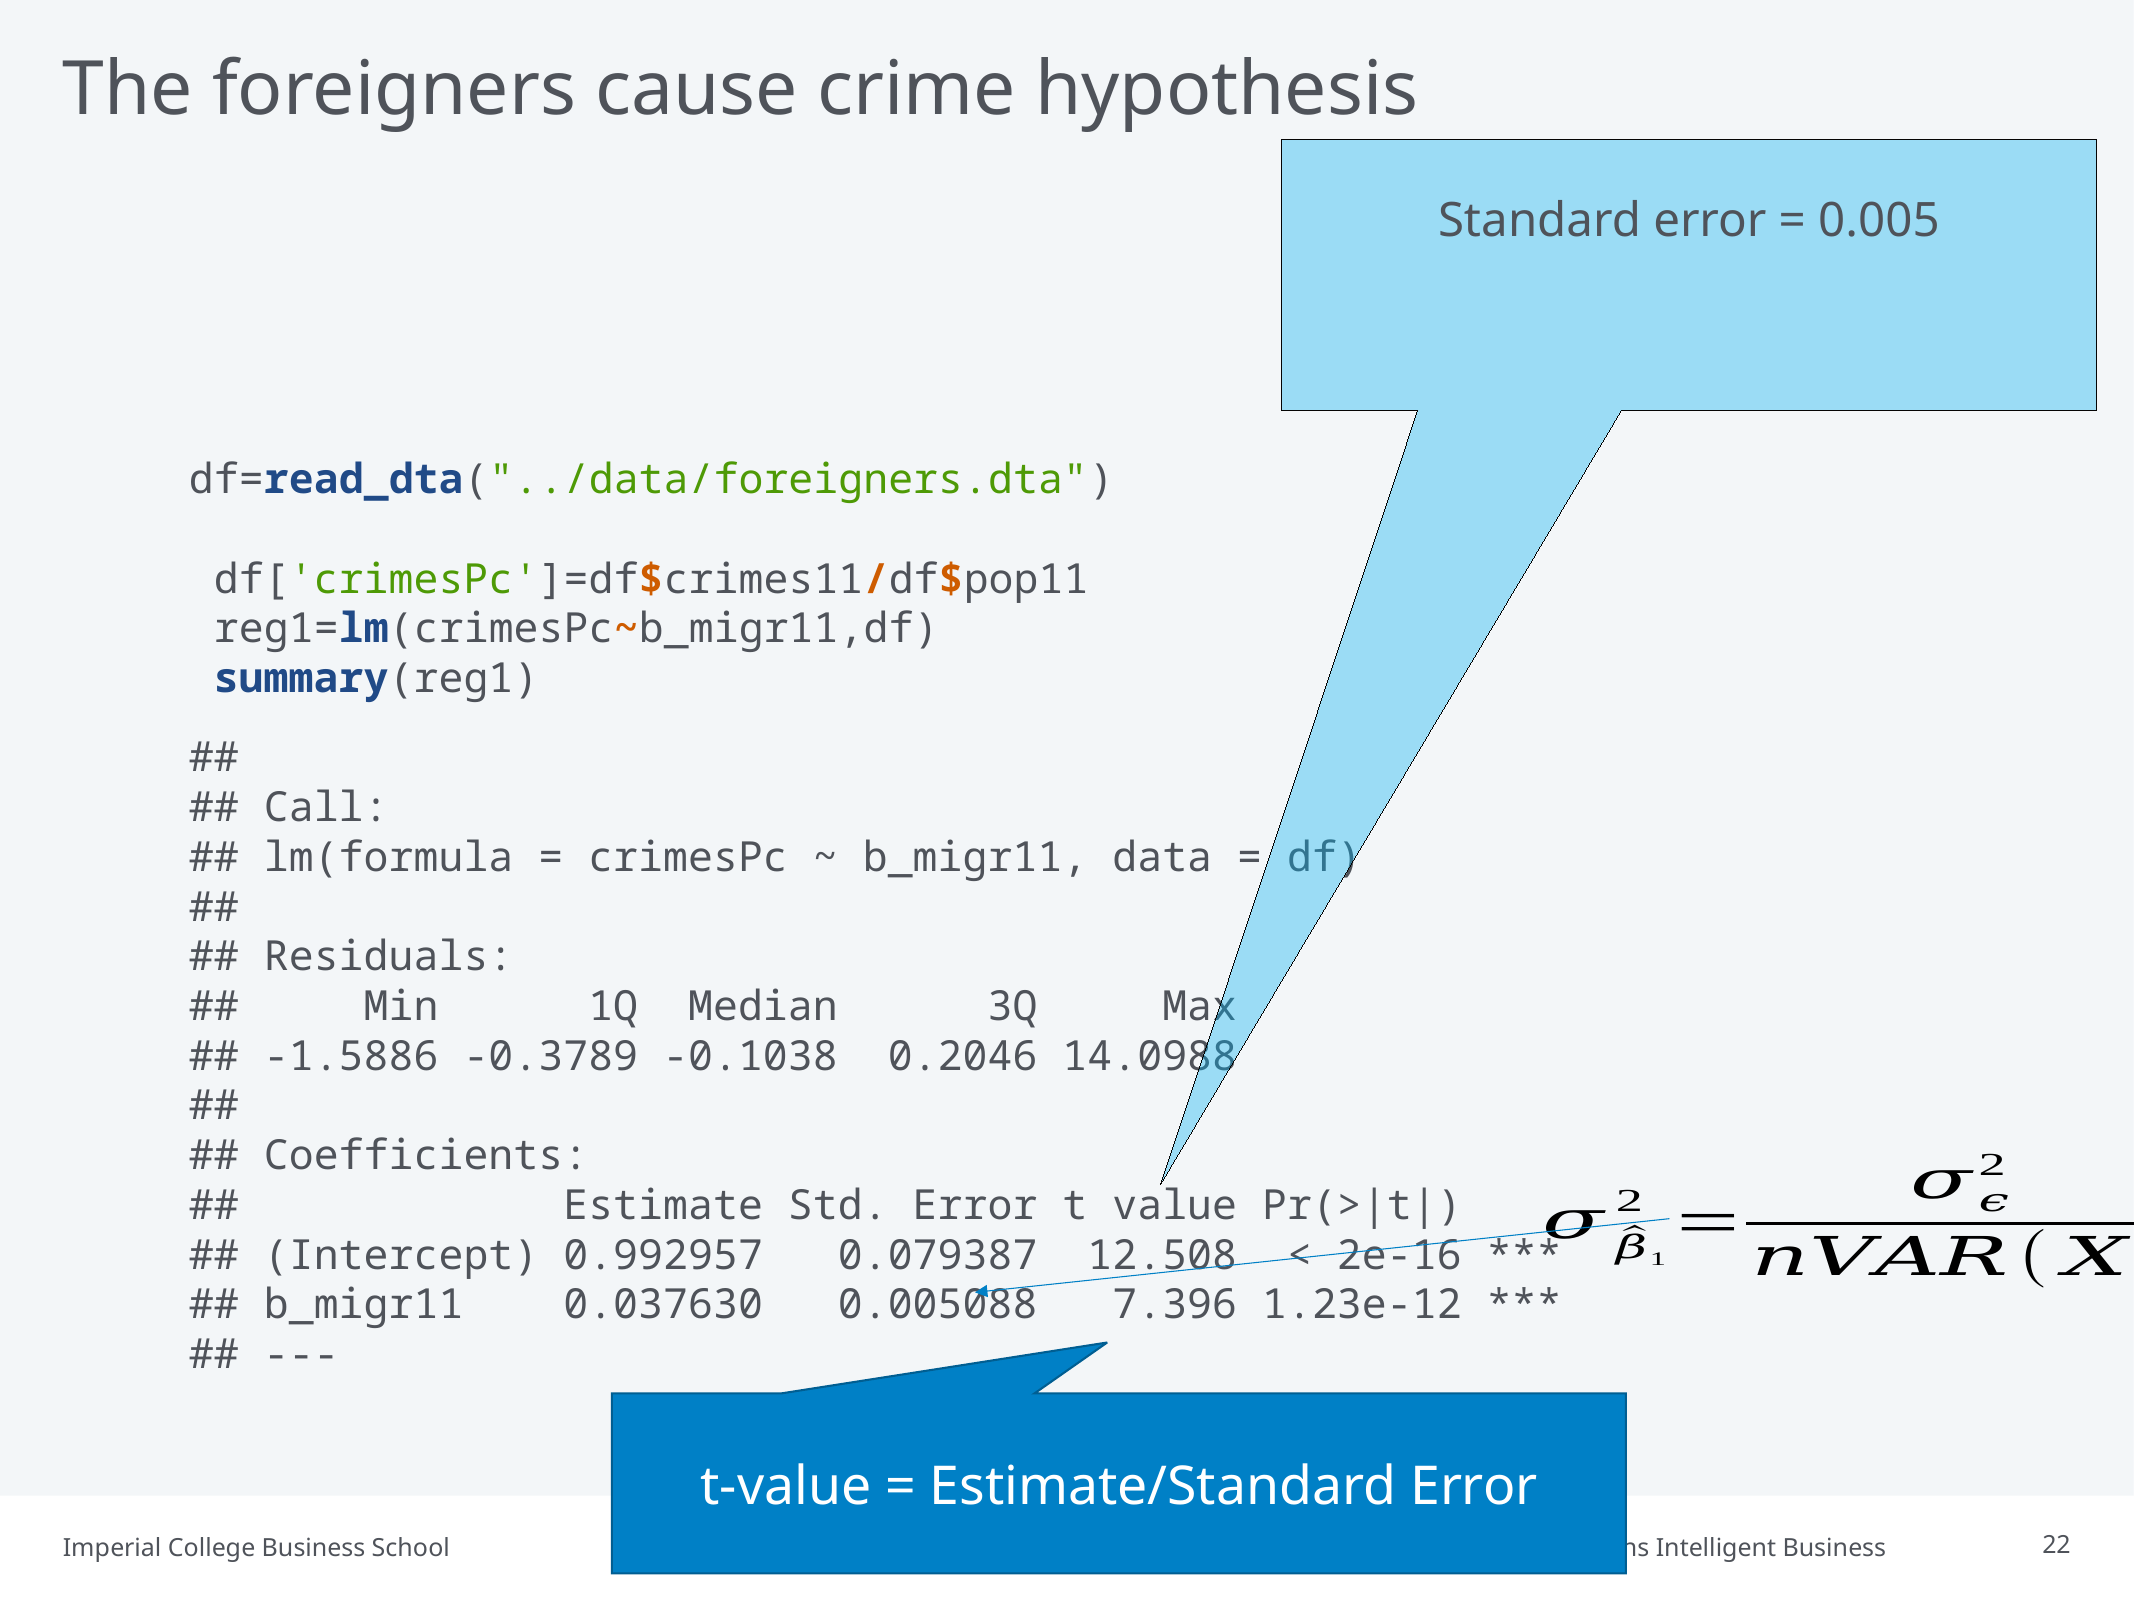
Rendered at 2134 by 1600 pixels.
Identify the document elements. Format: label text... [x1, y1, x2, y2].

text_box t-value = Estimate/Standard Error [610, 1341, 1627, 1575]
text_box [974, 1218, 1670, 1293]
title The foreigners cause crime hypothesis [62, 50, 2071, 195]
text_box There is a lot we don’t know about Y [1162, 444, 1601, 1179]
text_box df=read_dta("../data/foreigners.dta") df['crimesPc']=df$crimes11/df$pop11 reg1=lm(crimesPc~b_migr11,df) summary(reg1) ## ## Call: ## lm(formula = crimesPc ~ b_migr11, data = df) ## ## Residuals: ## Min 1Q Median 3Q Max ## -1.5886 -0.3789 -0.1038 0.2046 14.0988 ## ## Coefficients: ## Estimate Std. Error t value Pr(>|t|) ## (Intercept) 0.992957 0.079387 12.508 < 2e-16 *** ## b_migr11 0.037630 0.005088 7.396 1.23e-12 *** ## --- [174, 444, 1960, 1434]
